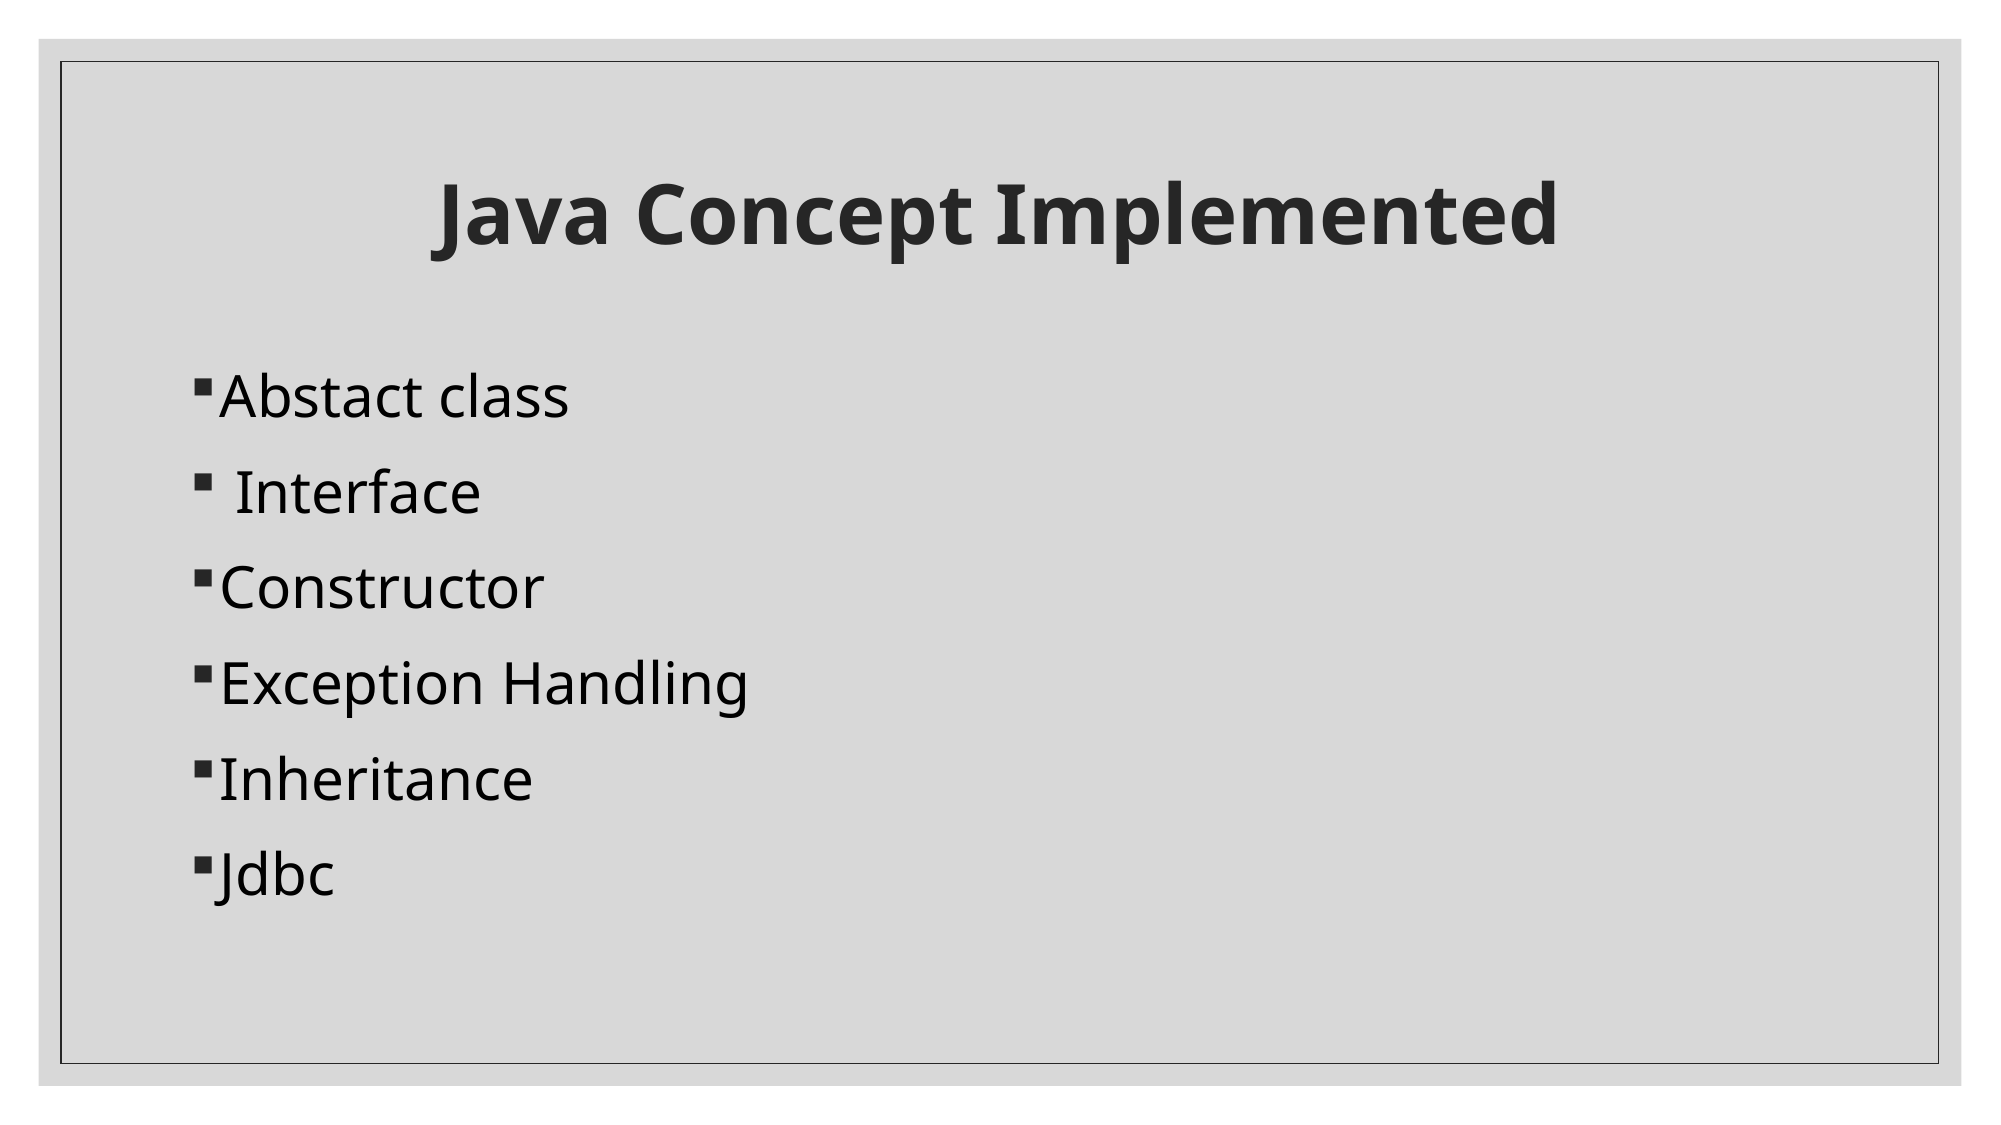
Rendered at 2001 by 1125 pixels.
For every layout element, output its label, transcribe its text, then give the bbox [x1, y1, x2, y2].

title Java Concept Implemented [174, 105, 1825, 331]
list Abstact class Interface Constructor Exception Handling Inheritance Jdbc [174, 345, 1825, 977]
